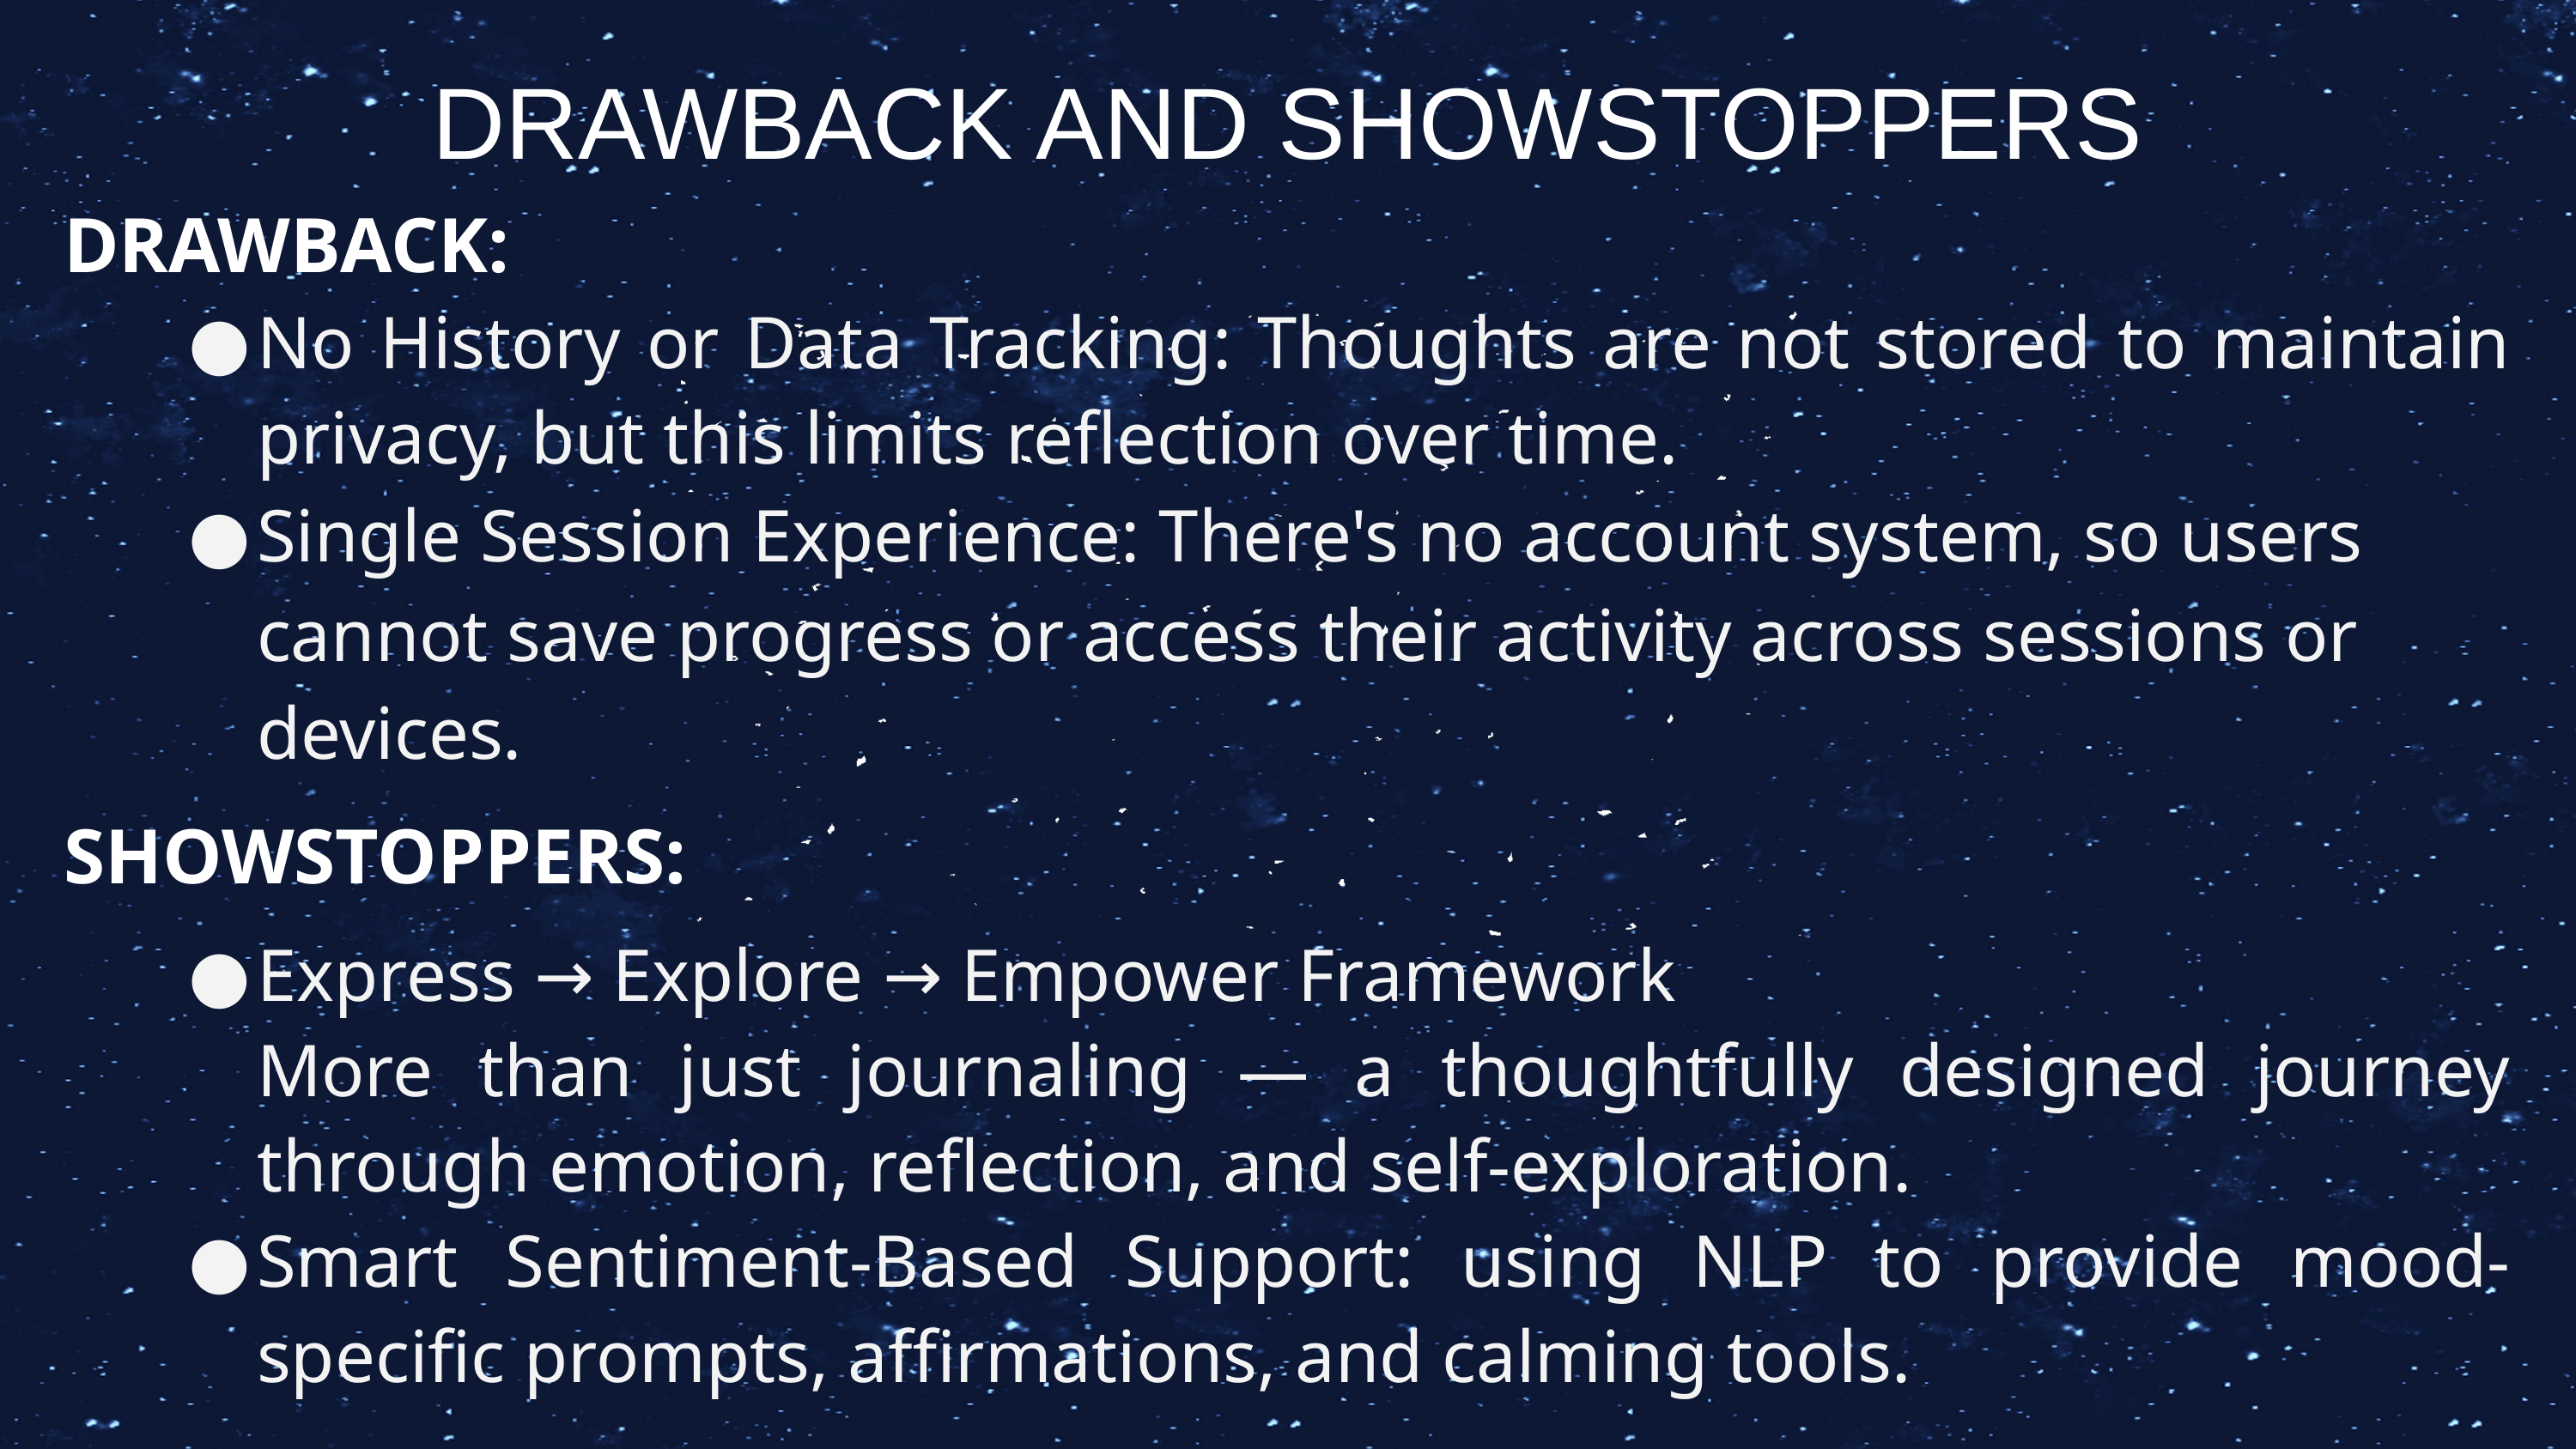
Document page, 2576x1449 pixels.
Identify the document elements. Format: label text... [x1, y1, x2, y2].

text_box [0, 0, 2576, 1449]
picture [680, 307, 1801, 936]
text_box DRAWBACK: No History or Data Tracking: Thoughts are not stored to maintain privacy, but this limits reflection over time. Single Session Experience: There's no account system, so users cannot save progress or access their activity across sessions or devices. SHOWSTOPPERS: Express → Explore → Empower Framework More than just journaling — a thoughtfully designed journey through emotion, reflection, and self-exploration. Smart Sentiment-Based Support: using NLP to provide mood-specific prompts, affirmations, and calming tools. [64, 187, 2512, 1397]
text_box DRAWBACK AND SHOWSTOPPERS [328, 46, 2248, 179]
